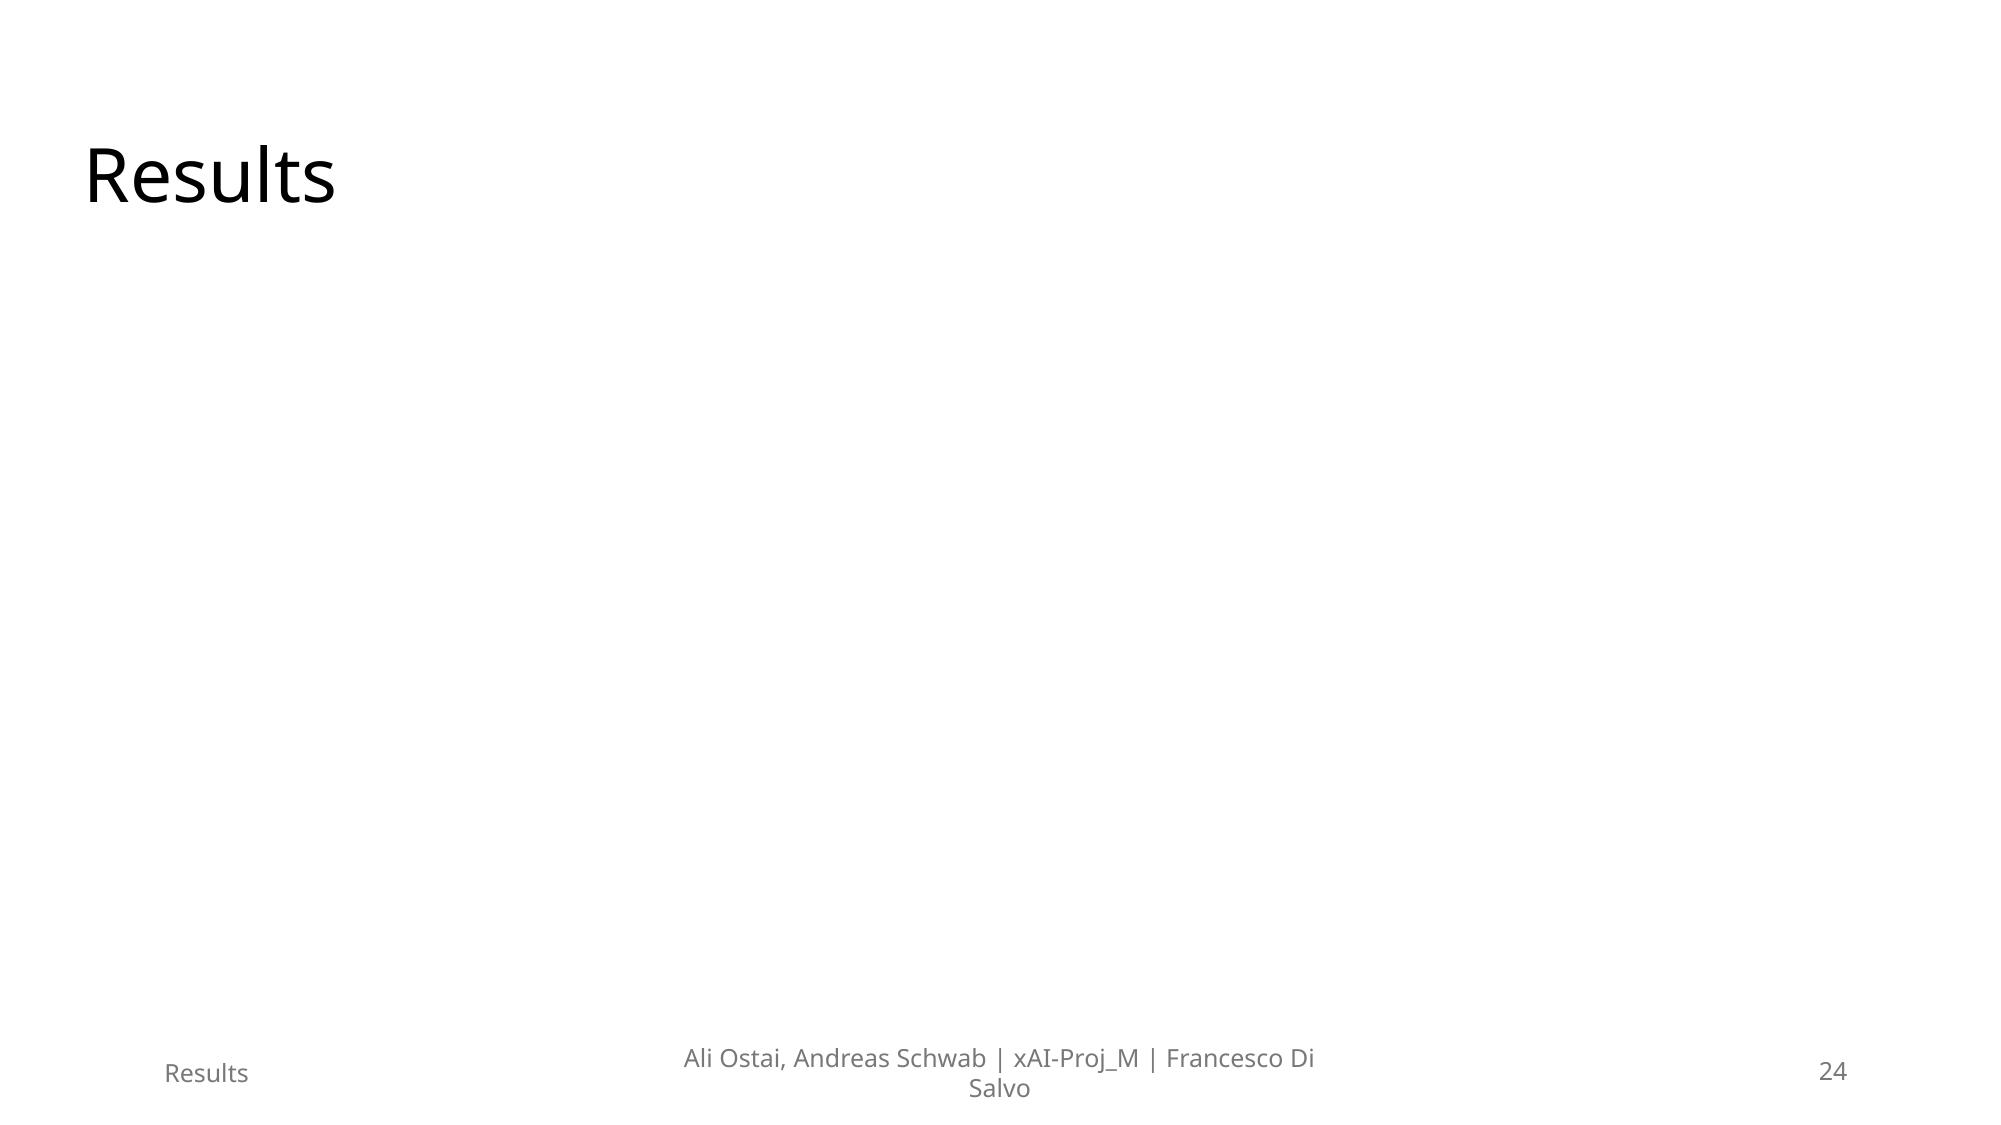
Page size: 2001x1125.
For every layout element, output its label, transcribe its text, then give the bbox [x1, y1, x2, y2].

text_box Results [69, 119, 869, 225]
slide_number 24 [1412, 1042, 1863, 1103]
text_box Results [41, 1042, 372, 1103]
footer Ali Ostai, Andreas Schwab | xAI-Proj_M | Francesco Di Salvo [662, 1042, 1338, 1103]
